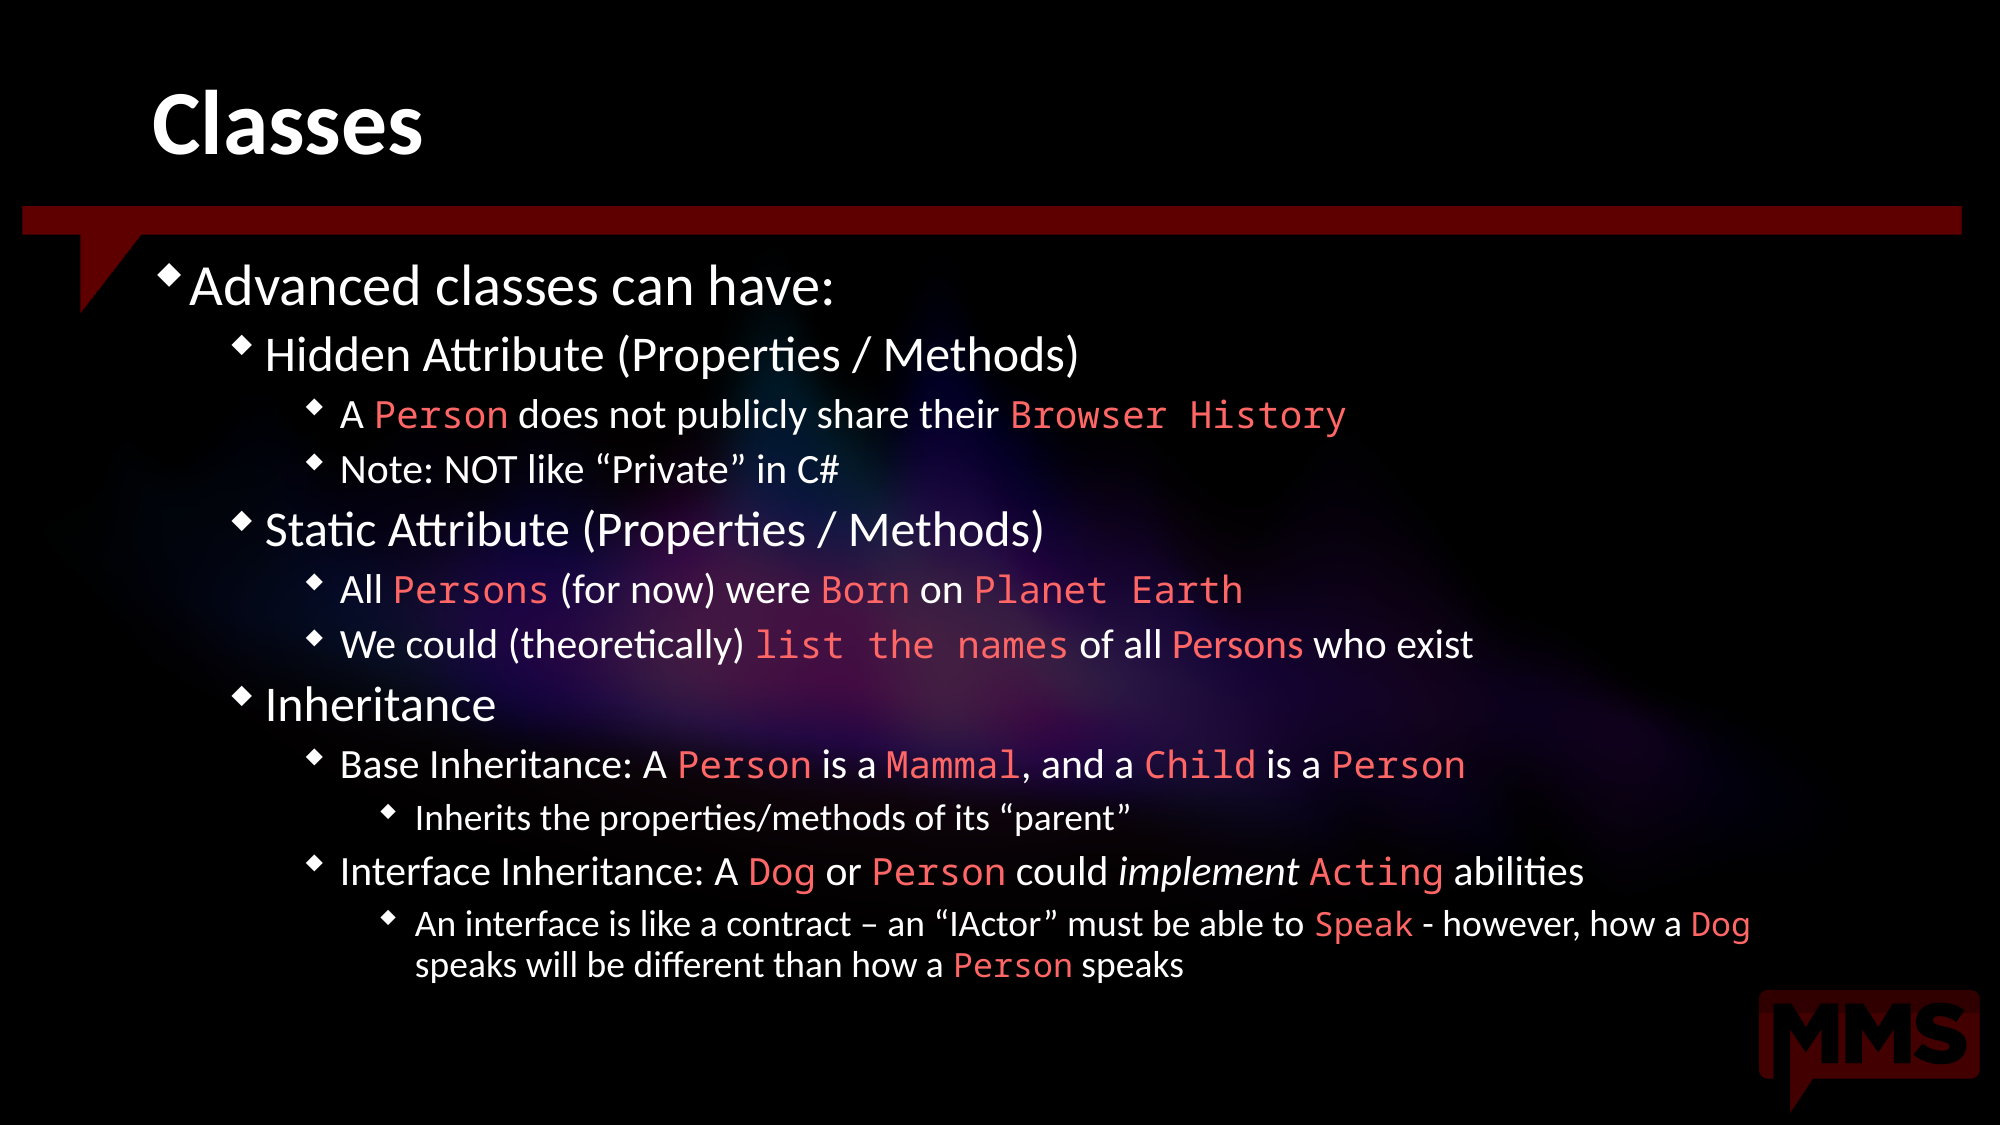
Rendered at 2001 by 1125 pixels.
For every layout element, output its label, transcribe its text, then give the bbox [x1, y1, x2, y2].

list Advanced classes can have: Hidden Attribute (Properties / Methods) A Person does not publicly share their Browser History Note: NOT like “Private” in C# Static Attribute (Properties / Methods) All Persons (for now) were Born on Planet Earth We could (theoretically) list the names of all Persons who exist Inheritance Base Inheritance: A Person is a Mammal, and a Child is a Person Inherits the properties/methods of its “parent” Interface Inheritance: A Dog or Person could implement Acting abilities An interface is like a contract – an “IActor” must be able to Speak - however, how a Dog speaks will be different than how a Person speaks [137, 247, 1863, 1090]
title Classes [137, 59, 1863, 190]
picture [0, 112, 2000, 1123]
